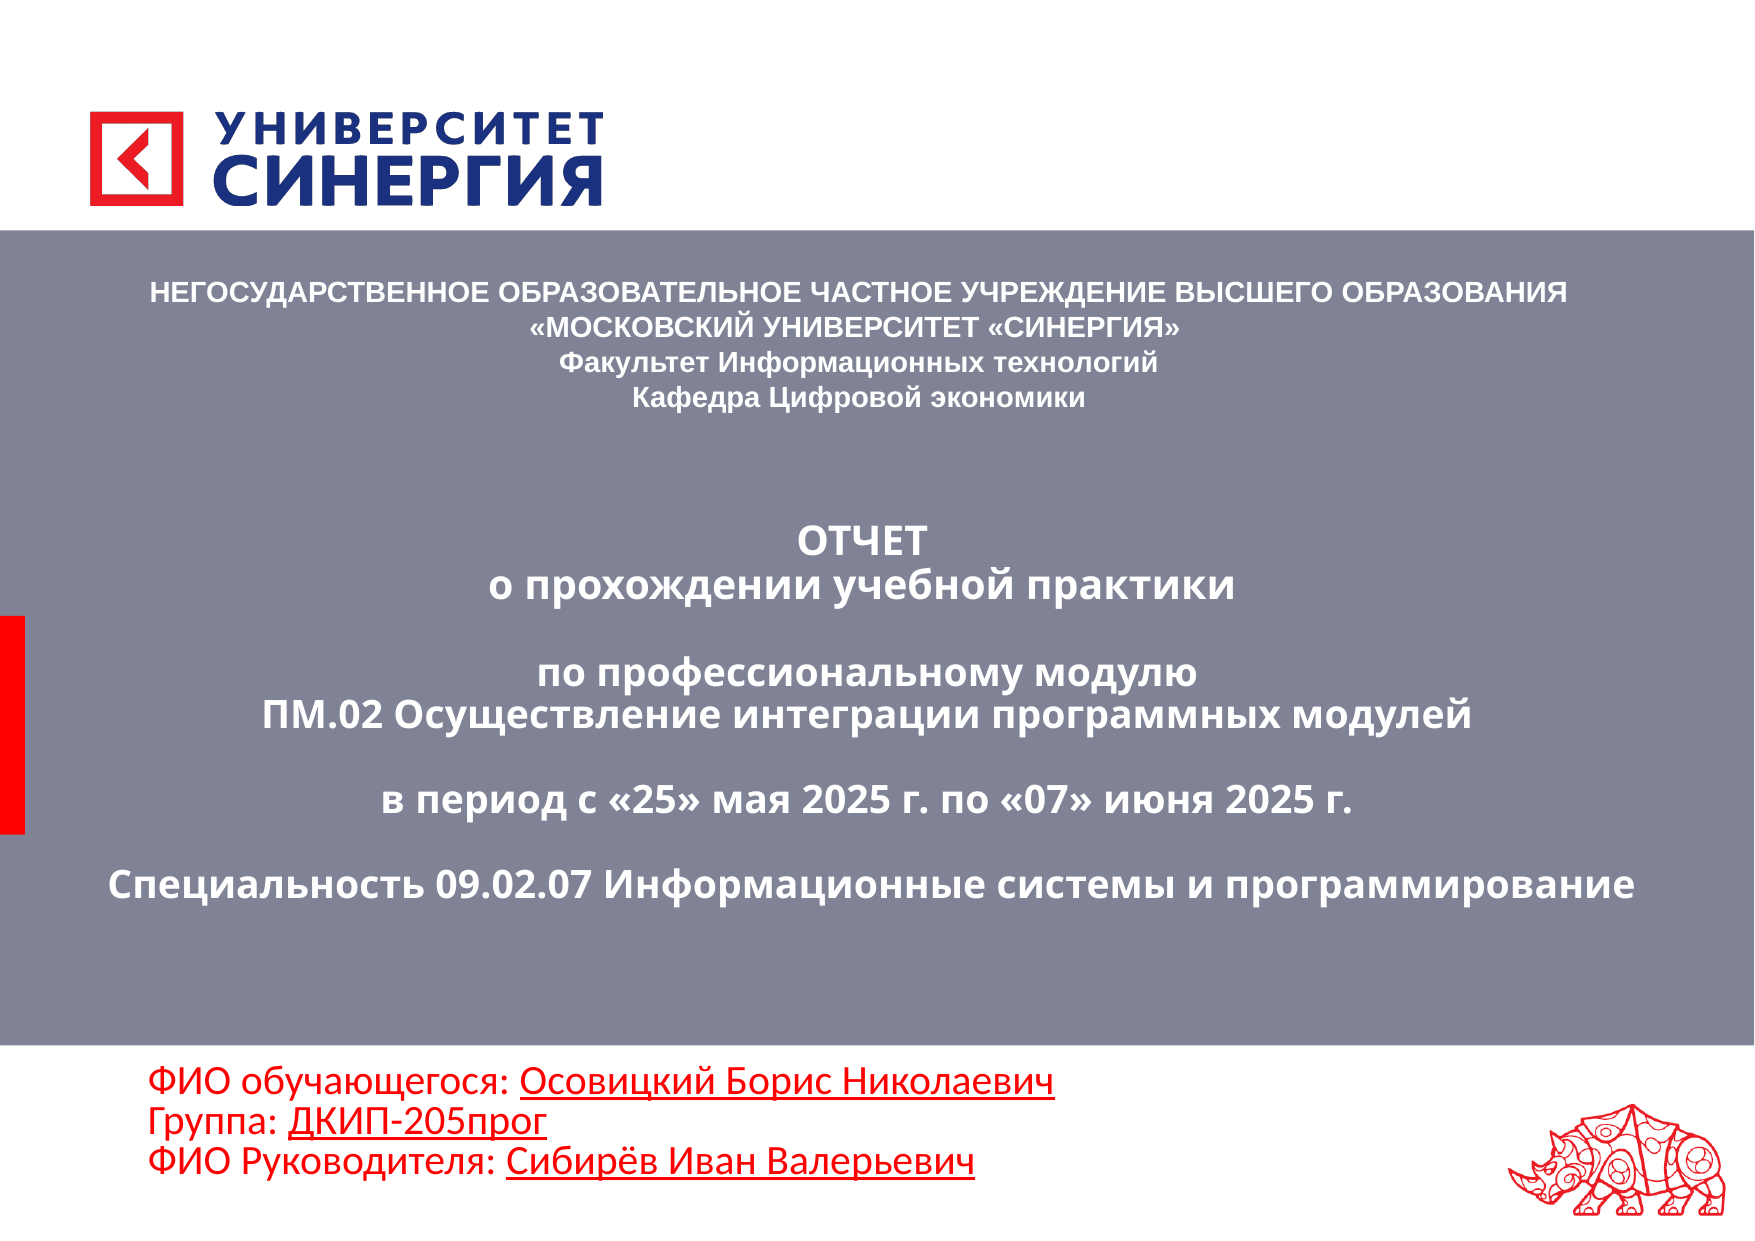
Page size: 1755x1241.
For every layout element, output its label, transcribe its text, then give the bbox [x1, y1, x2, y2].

text_box ФИО обучающегося: Осовицкий Борис Николаевич Группа: ДКИП-205прог ФИО Руководителя: Сибирёв Иван Валерьевич [132, 1030, 1563, 1241]
title ОТЧЕТ о прохождении учебной практики по профессиональному модулю ПМ.02 Осуществление интеграции программных модулей в период с «25» мая 2025 г. по «07» июня 2025 г. Специальность 09.02.07 Информационные системы и программирование [73, 466, 1662, 979]
picture [1563, 1080, 1755, 1229]
picture [89, 111, 603, 206]
text_box НЕГОСУДАРСТВЕННОЕ ОБРАЗОВАТЕЛЬНОЕ ЧАСТНОЕ УЧРЕЖДЕНИЕ ВЫСШЕГО ОБРАЗОВАНИЯ «МОСКОВСКИЙ УНИВЕРСИТЕТ «СИНЕРГИЯ» Факультет Информационных технологий Кафедра Цифровой экономики [109, 265, 1610, 421]
